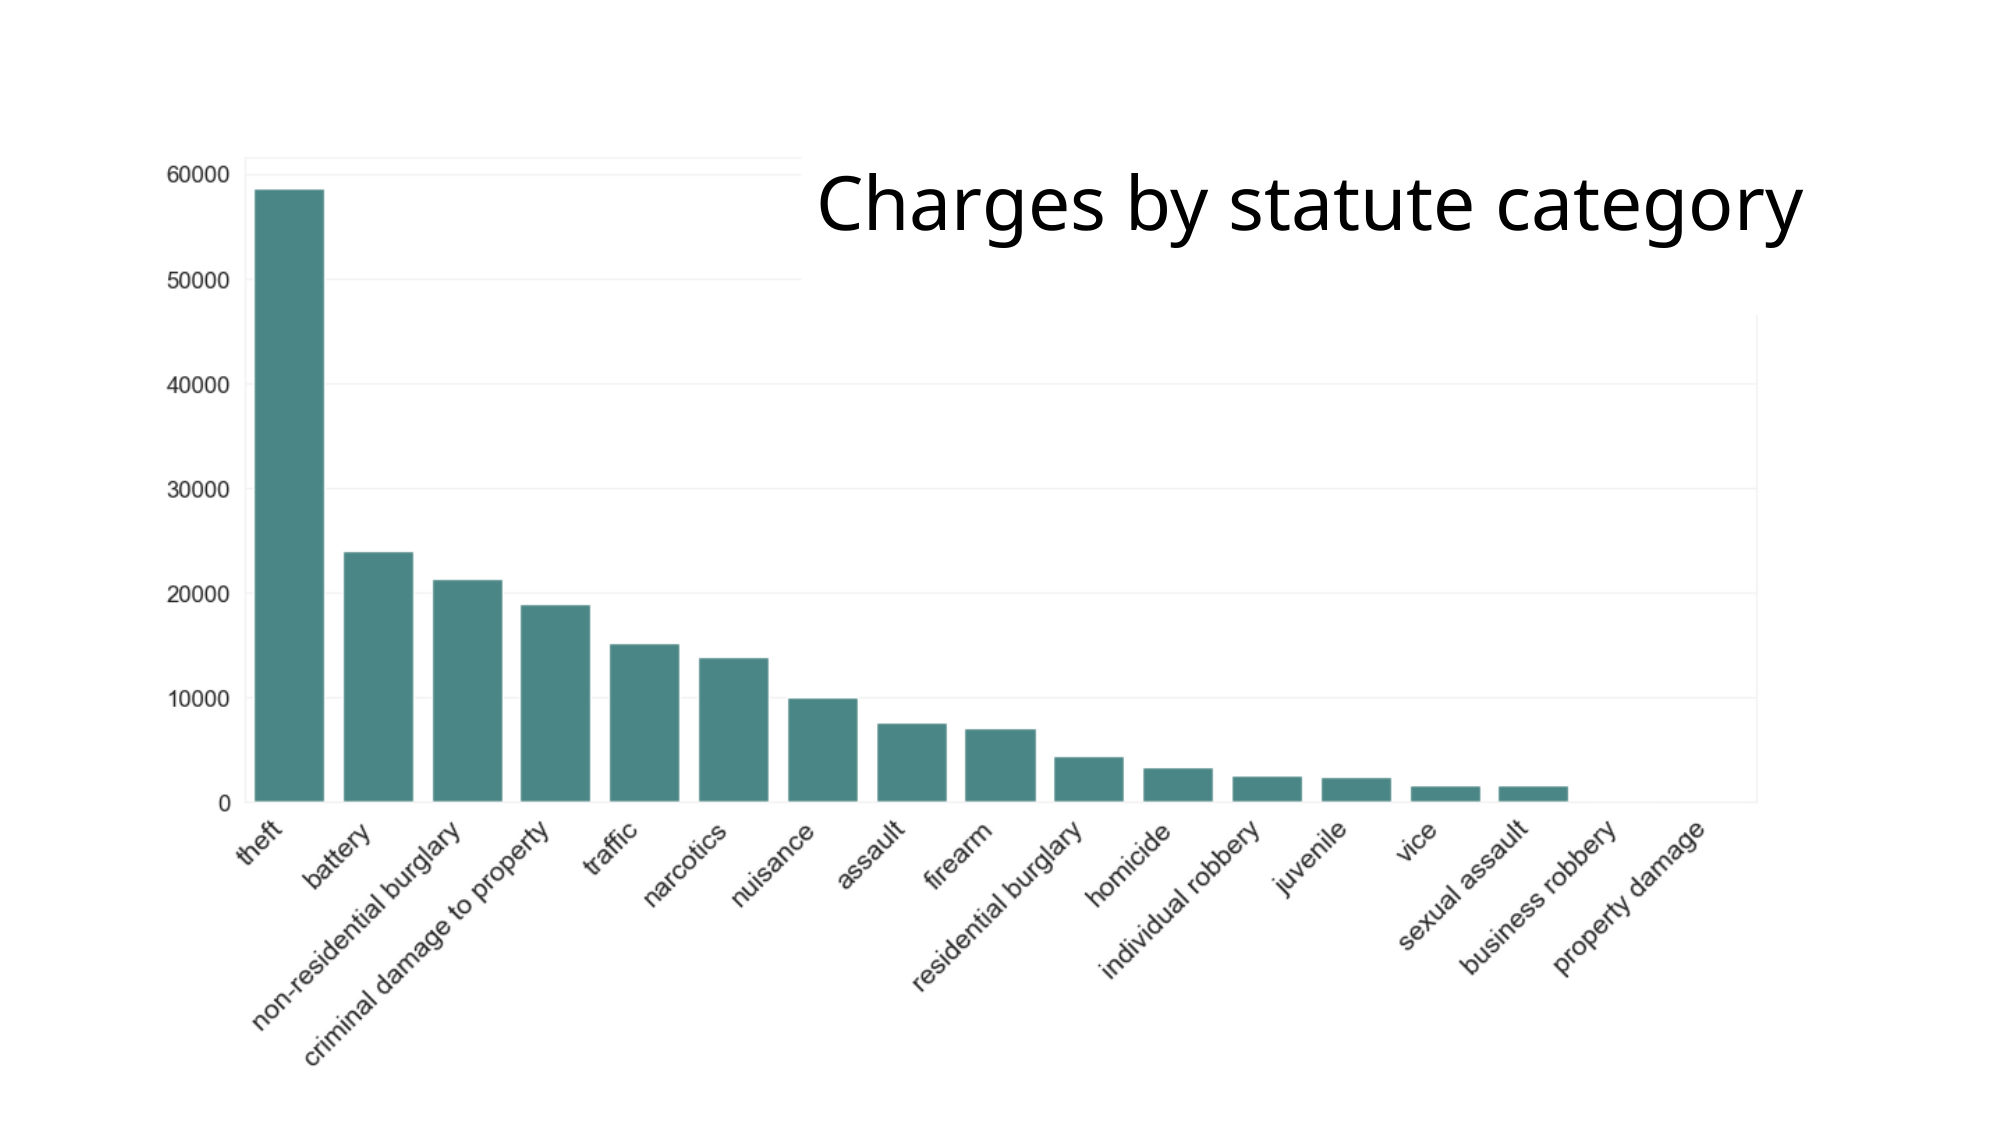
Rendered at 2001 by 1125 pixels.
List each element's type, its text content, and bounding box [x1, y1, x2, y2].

title Charges by statute category [801, 97, 1906, 315]
picture [127, 144, 1770, 1110]
